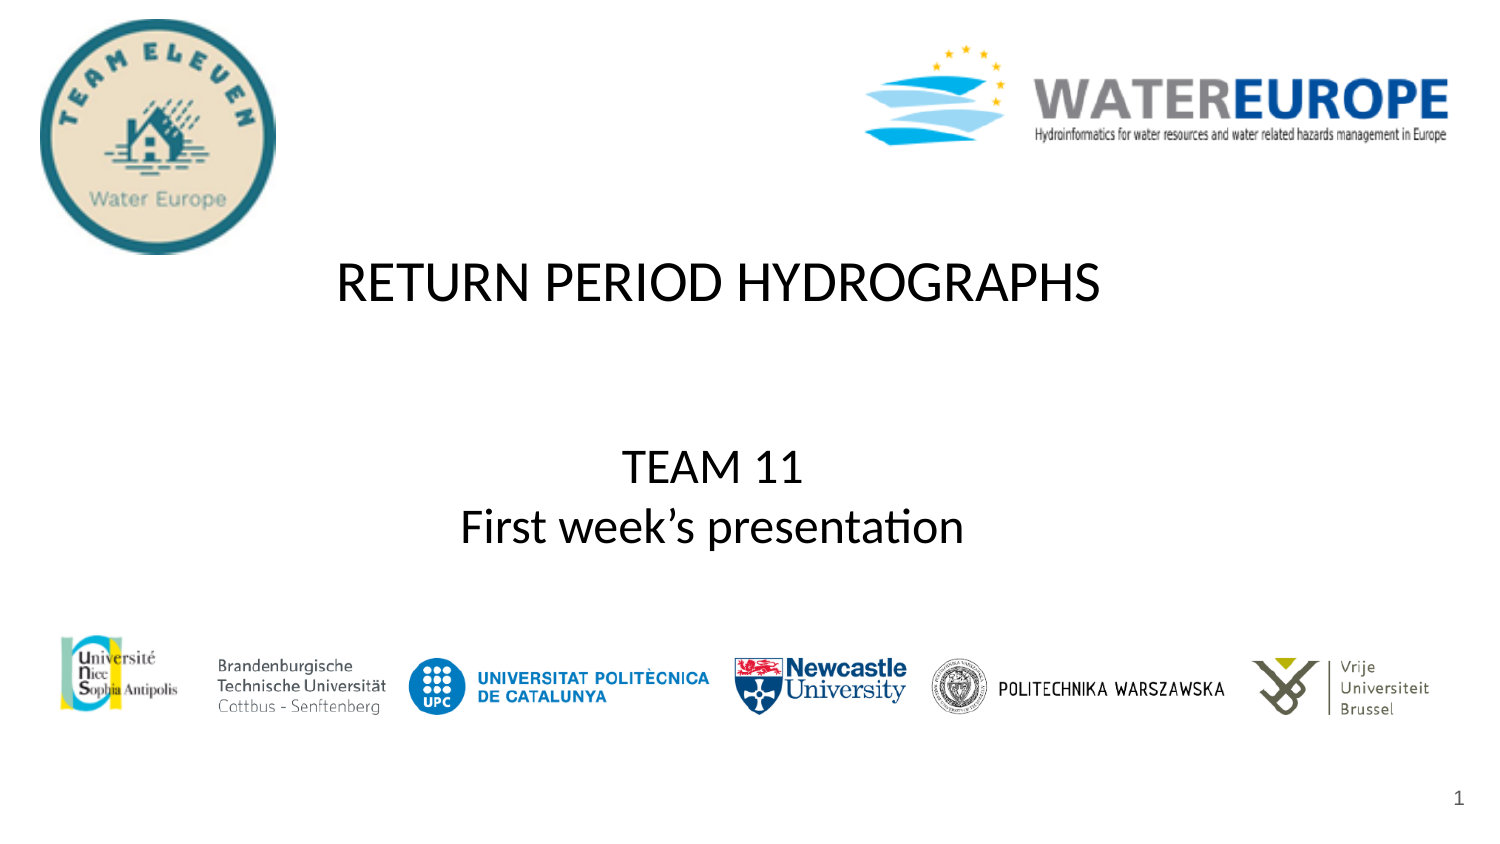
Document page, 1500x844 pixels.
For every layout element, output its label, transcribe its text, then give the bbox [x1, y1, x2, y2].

picture [203, 629, 1458, 753]
picture [40, 19, 276, 255]
picture [31, 597, 196, 764]
text_box RETURN PERIOD HYDROGRAPHS TEAM 11 First week’s presentation [140, 228, 1285, 629]
slide_number 1 [1389, 764, 1480, 830]
picture [844, 31, 1468, 155]
